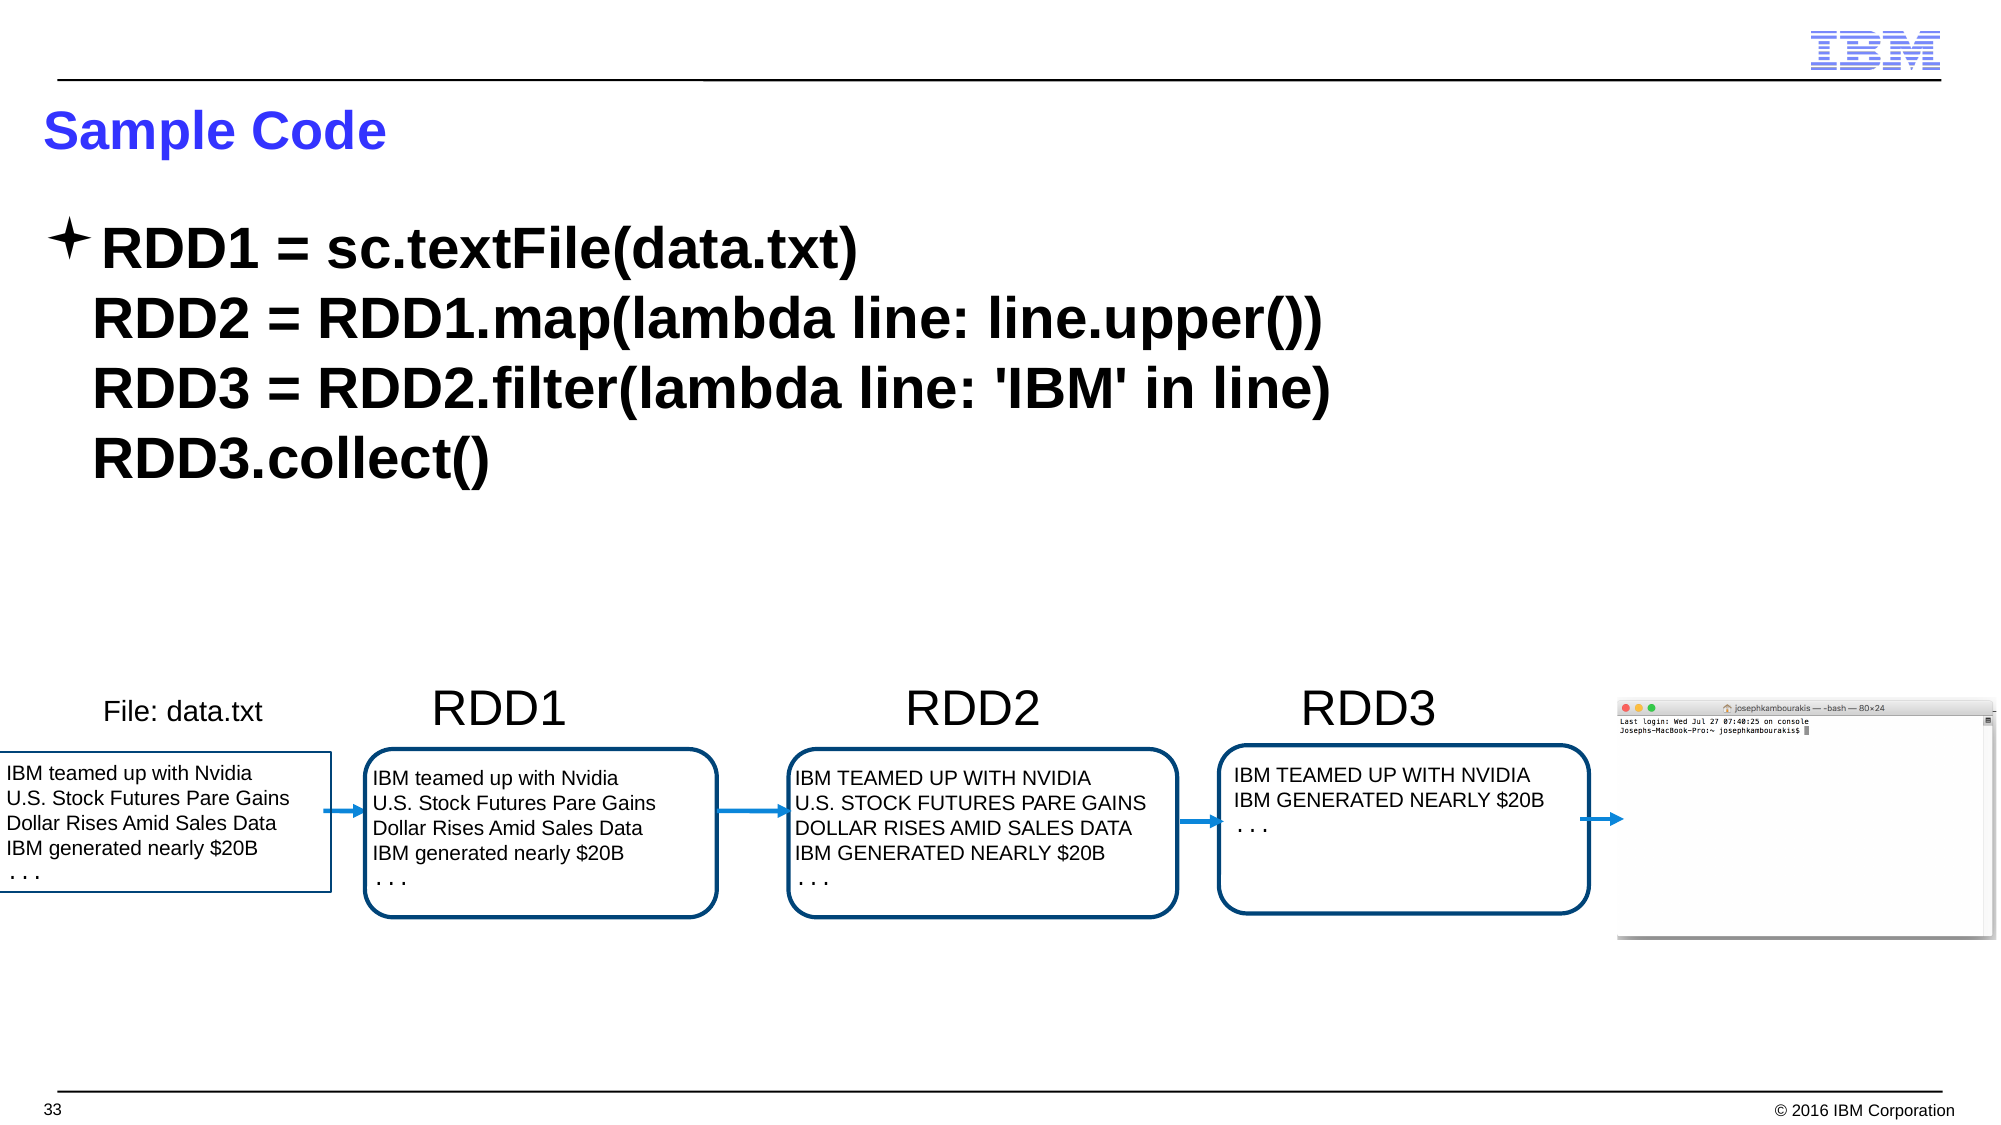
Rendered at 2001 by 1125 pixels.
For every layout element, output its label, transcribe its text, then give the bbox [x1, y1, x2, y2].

text_box [373, 748, 709, 757]
picture [1811, 31, 1940, 70]
text_box [1218, 754, 1589, 914]
text_box IBM TEAMED UP WITH NVIDIA IBM GENERATED NEARLY $20B ... [1226, 753, 1596, 844]
text_box [789, 897, 1177, 918]
text_box RDD1 [423, 668, 595, 743]
text_box [366, 897, 716, 918]
picture [1617, 696, 1997, 940]
text_box IBM teamed up with Nvidia U.S. Stock Futures Pare Gains Dollar Rises Amid Sales Data IBM generated nearly $20B ... [0, 751, 331, 892]
text_box [1227, 745, 1581, 753]
text_box [752, 804, 787, 818]
text_box IBM teamed up with Nvidia U.S. Stock Futures Pare Gains Dollar Rises Amid Sales Data IBM generated nearly $20B ... [364, 757, 752, 897]
slide_number 33 [35, 1091, 73, 1125]
text_box RDD2 [897, 667, 1069, 743]
text_box [1192, 815, 1224, 828]
text_box [331, 804, 364, 818]
text_box RDD3 [1293, 668, 1464, 743]
text_box File: data.txt [95, 684, 271, 735]
text_box IBM TEAMED UP WITH NVIDIA U.S. STOCK FUTURES PARE GAINS DOLLAR RISES AMID SALES DATA IBM GENERATED NEARLY $20B ... [787, 757, 1192, 897]
text_box [1596, 812, 1617, 826]
text_box [796, 748, 1169, 757]
list RDD1 = sc.textFile(data.txt) RDD2 = RDD1.map(lambda line: line.upper()) RDD3 = RDD2.filter(lambda line: 'IBM' in line) RDD3.collect() [35, 202, 1963, 543]
title Sample Code [35, 87, 1963, 187]
